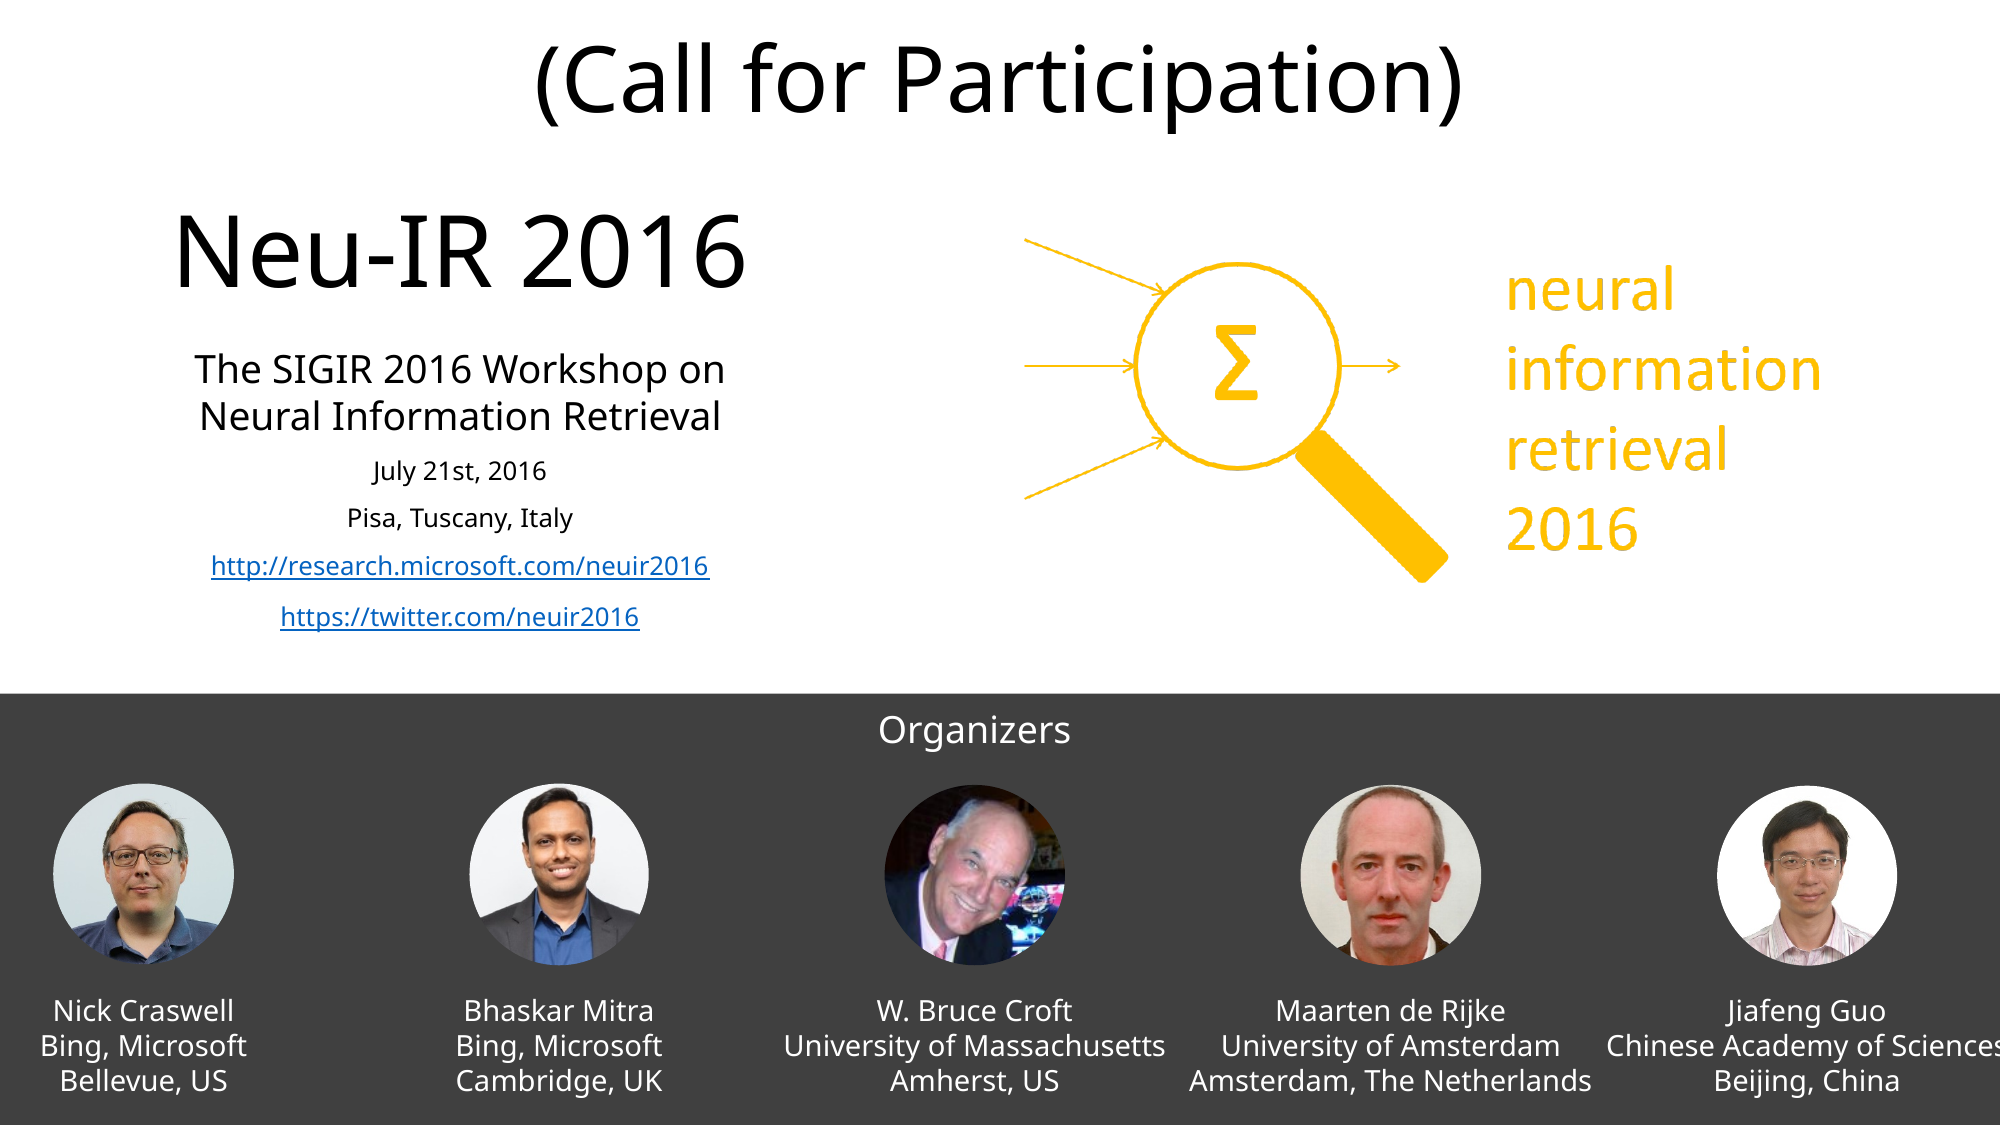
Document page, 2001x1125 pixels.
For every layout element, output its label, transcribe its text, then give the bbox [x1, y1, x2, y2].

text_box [36, 698, 2000, 1106]
list The SIGIR 2016 Workshop on Neural Information Retrieval July 21st, 2016 Pisa, Tuscany, Italy http://research.microsoft.com/neuir2016 https://twitter.com/neuir2016 [137, 337, 783, 646]
text_box [0, 693, 2000, 1125]
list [1023, 226, 1863, 607]
title Neu-IR 2016 [137, 173, 783, 317]
text_box (Call for Participation) [137, 39, 1863, 140]
